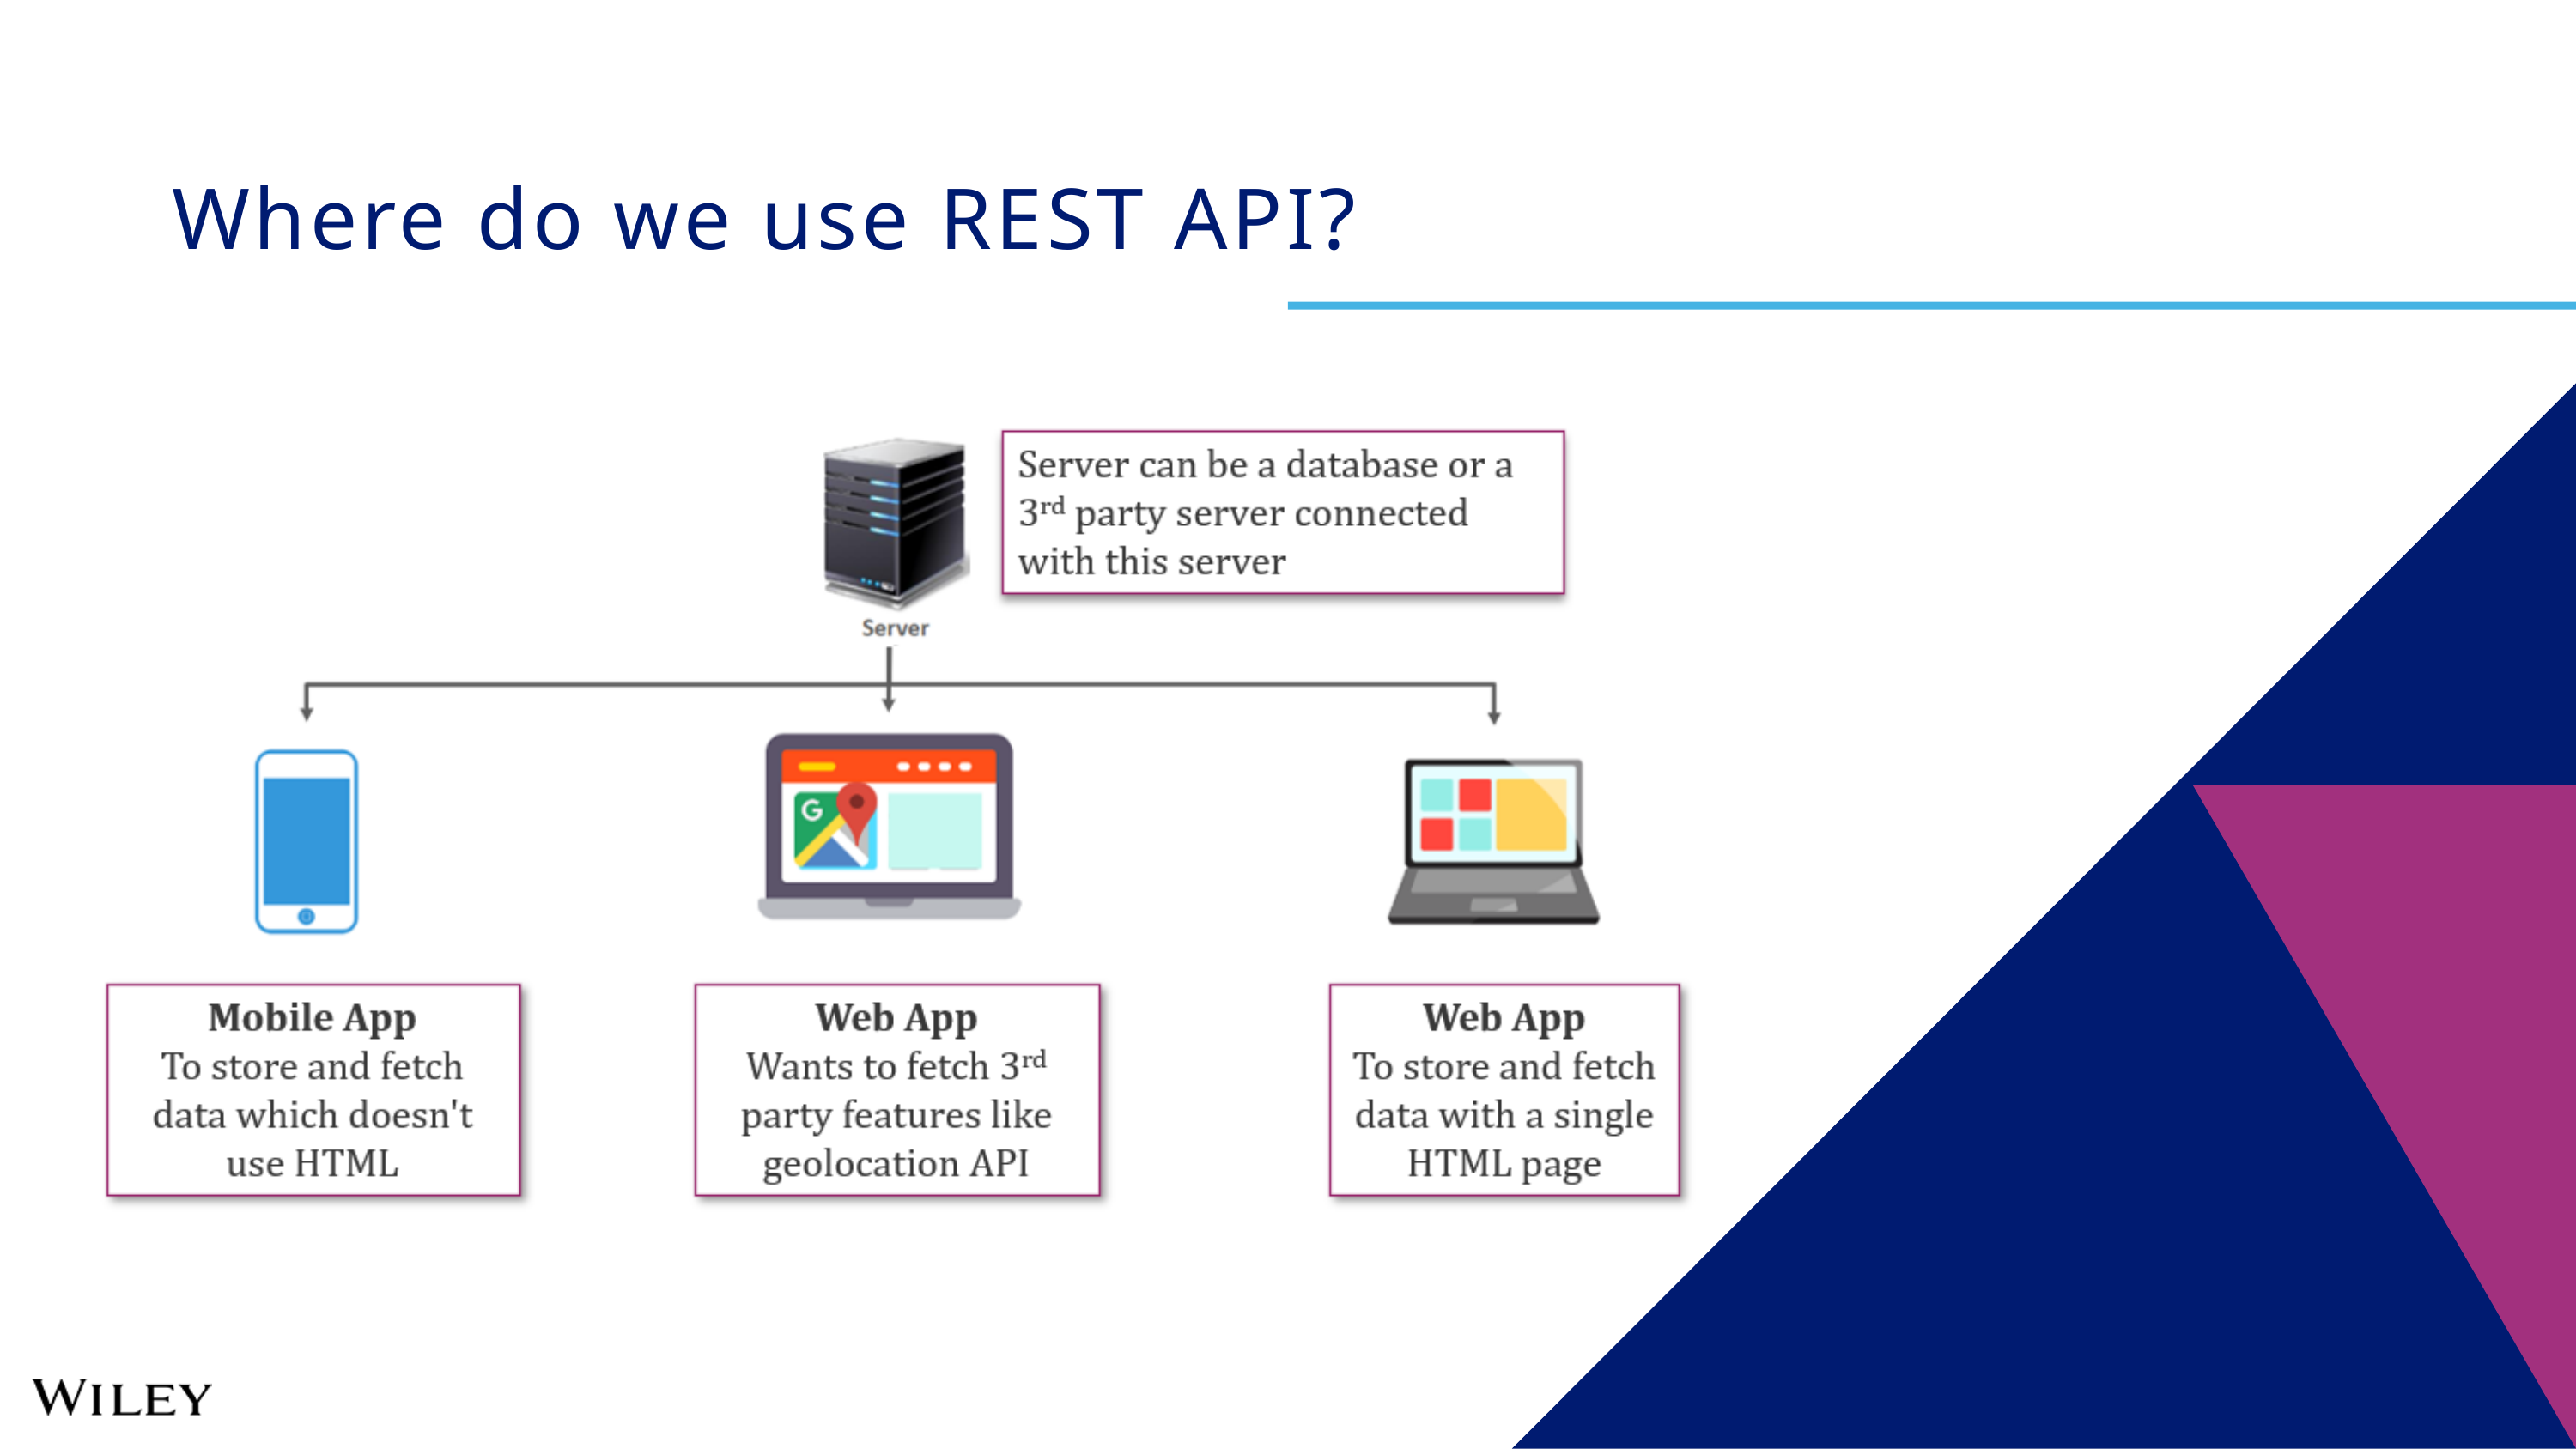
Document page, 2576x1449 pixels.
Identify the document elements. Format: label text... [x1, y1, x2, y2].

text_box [1510, 384, 2576, 1448]
picture [66, 364, 1718, 1230]
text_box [2192, 784, 2576, 1449]
text_box [1287, 301, 2576, 310]
text_box Where do we use REST API? [171, 165, 1449, 266]
picture [32, 1378, 213, 1417]
